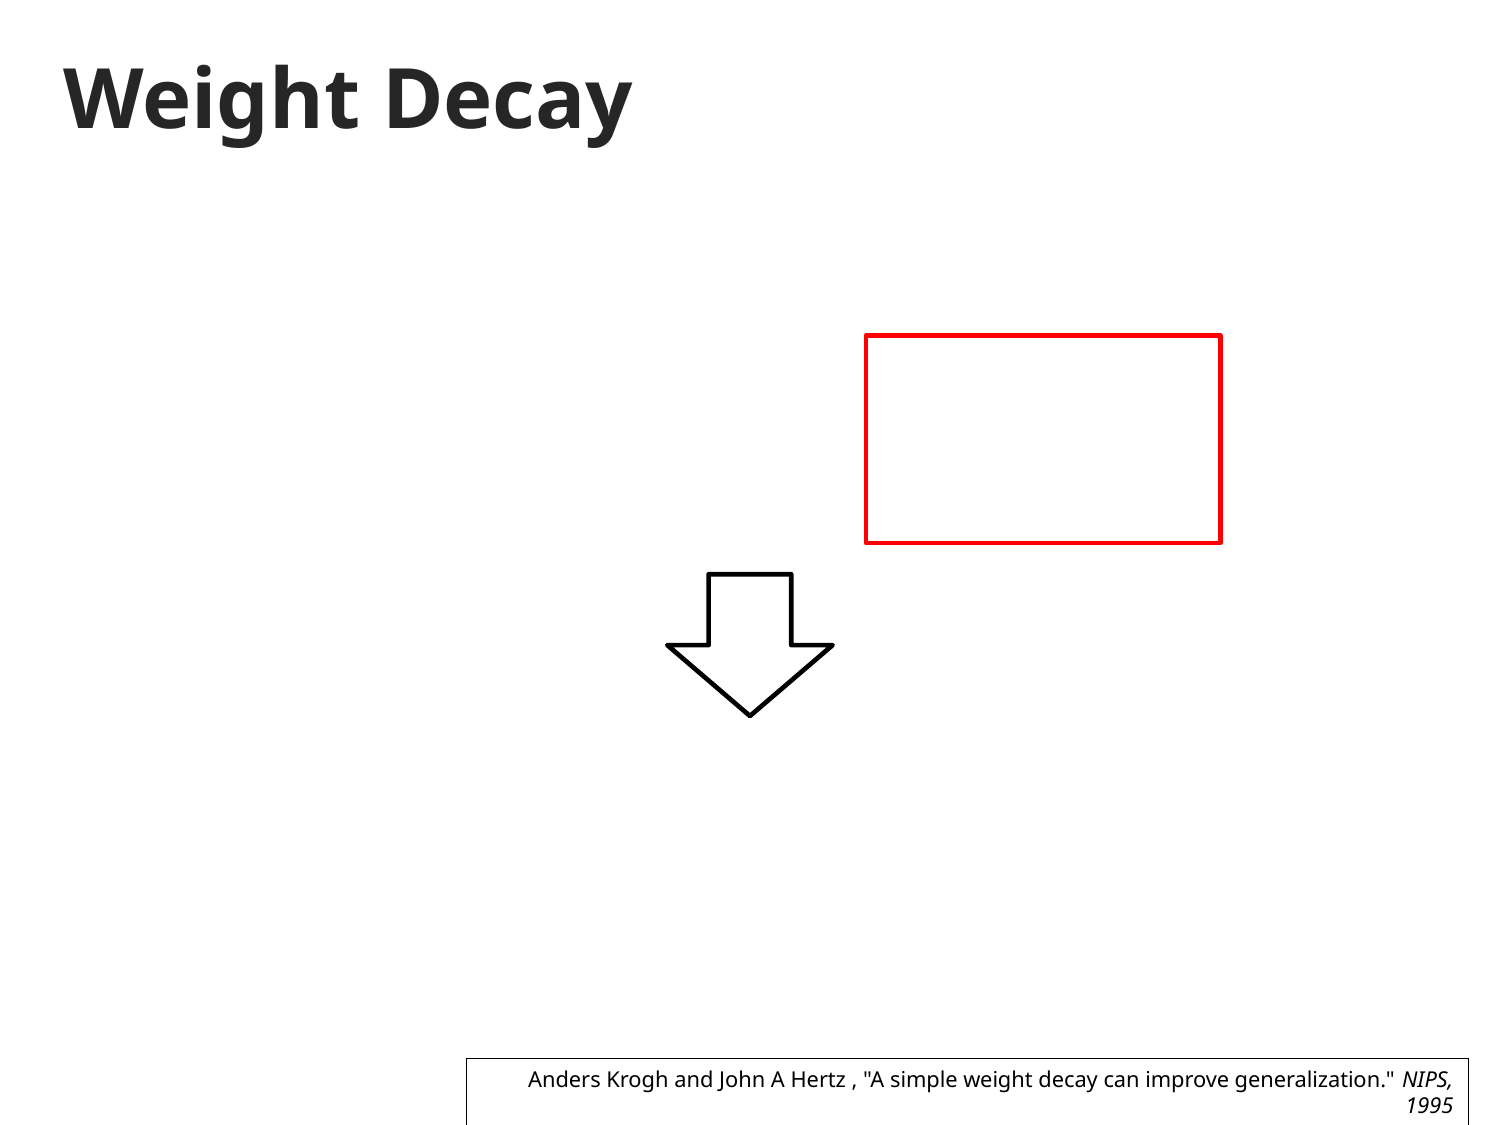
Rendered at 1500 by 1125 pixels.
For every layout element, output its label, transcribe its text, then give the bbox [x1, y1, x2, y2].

text_box [864, 334, 1222, 545]
text_box Anders Krogh and John A Hertz , "A simple weight decay can improve generalization." NIPS, 1995 [466, 1058, 1469, 1125]
title Weight Decay [48, 41, 1456, 149]
text_box [665, 572, 835, 718]
